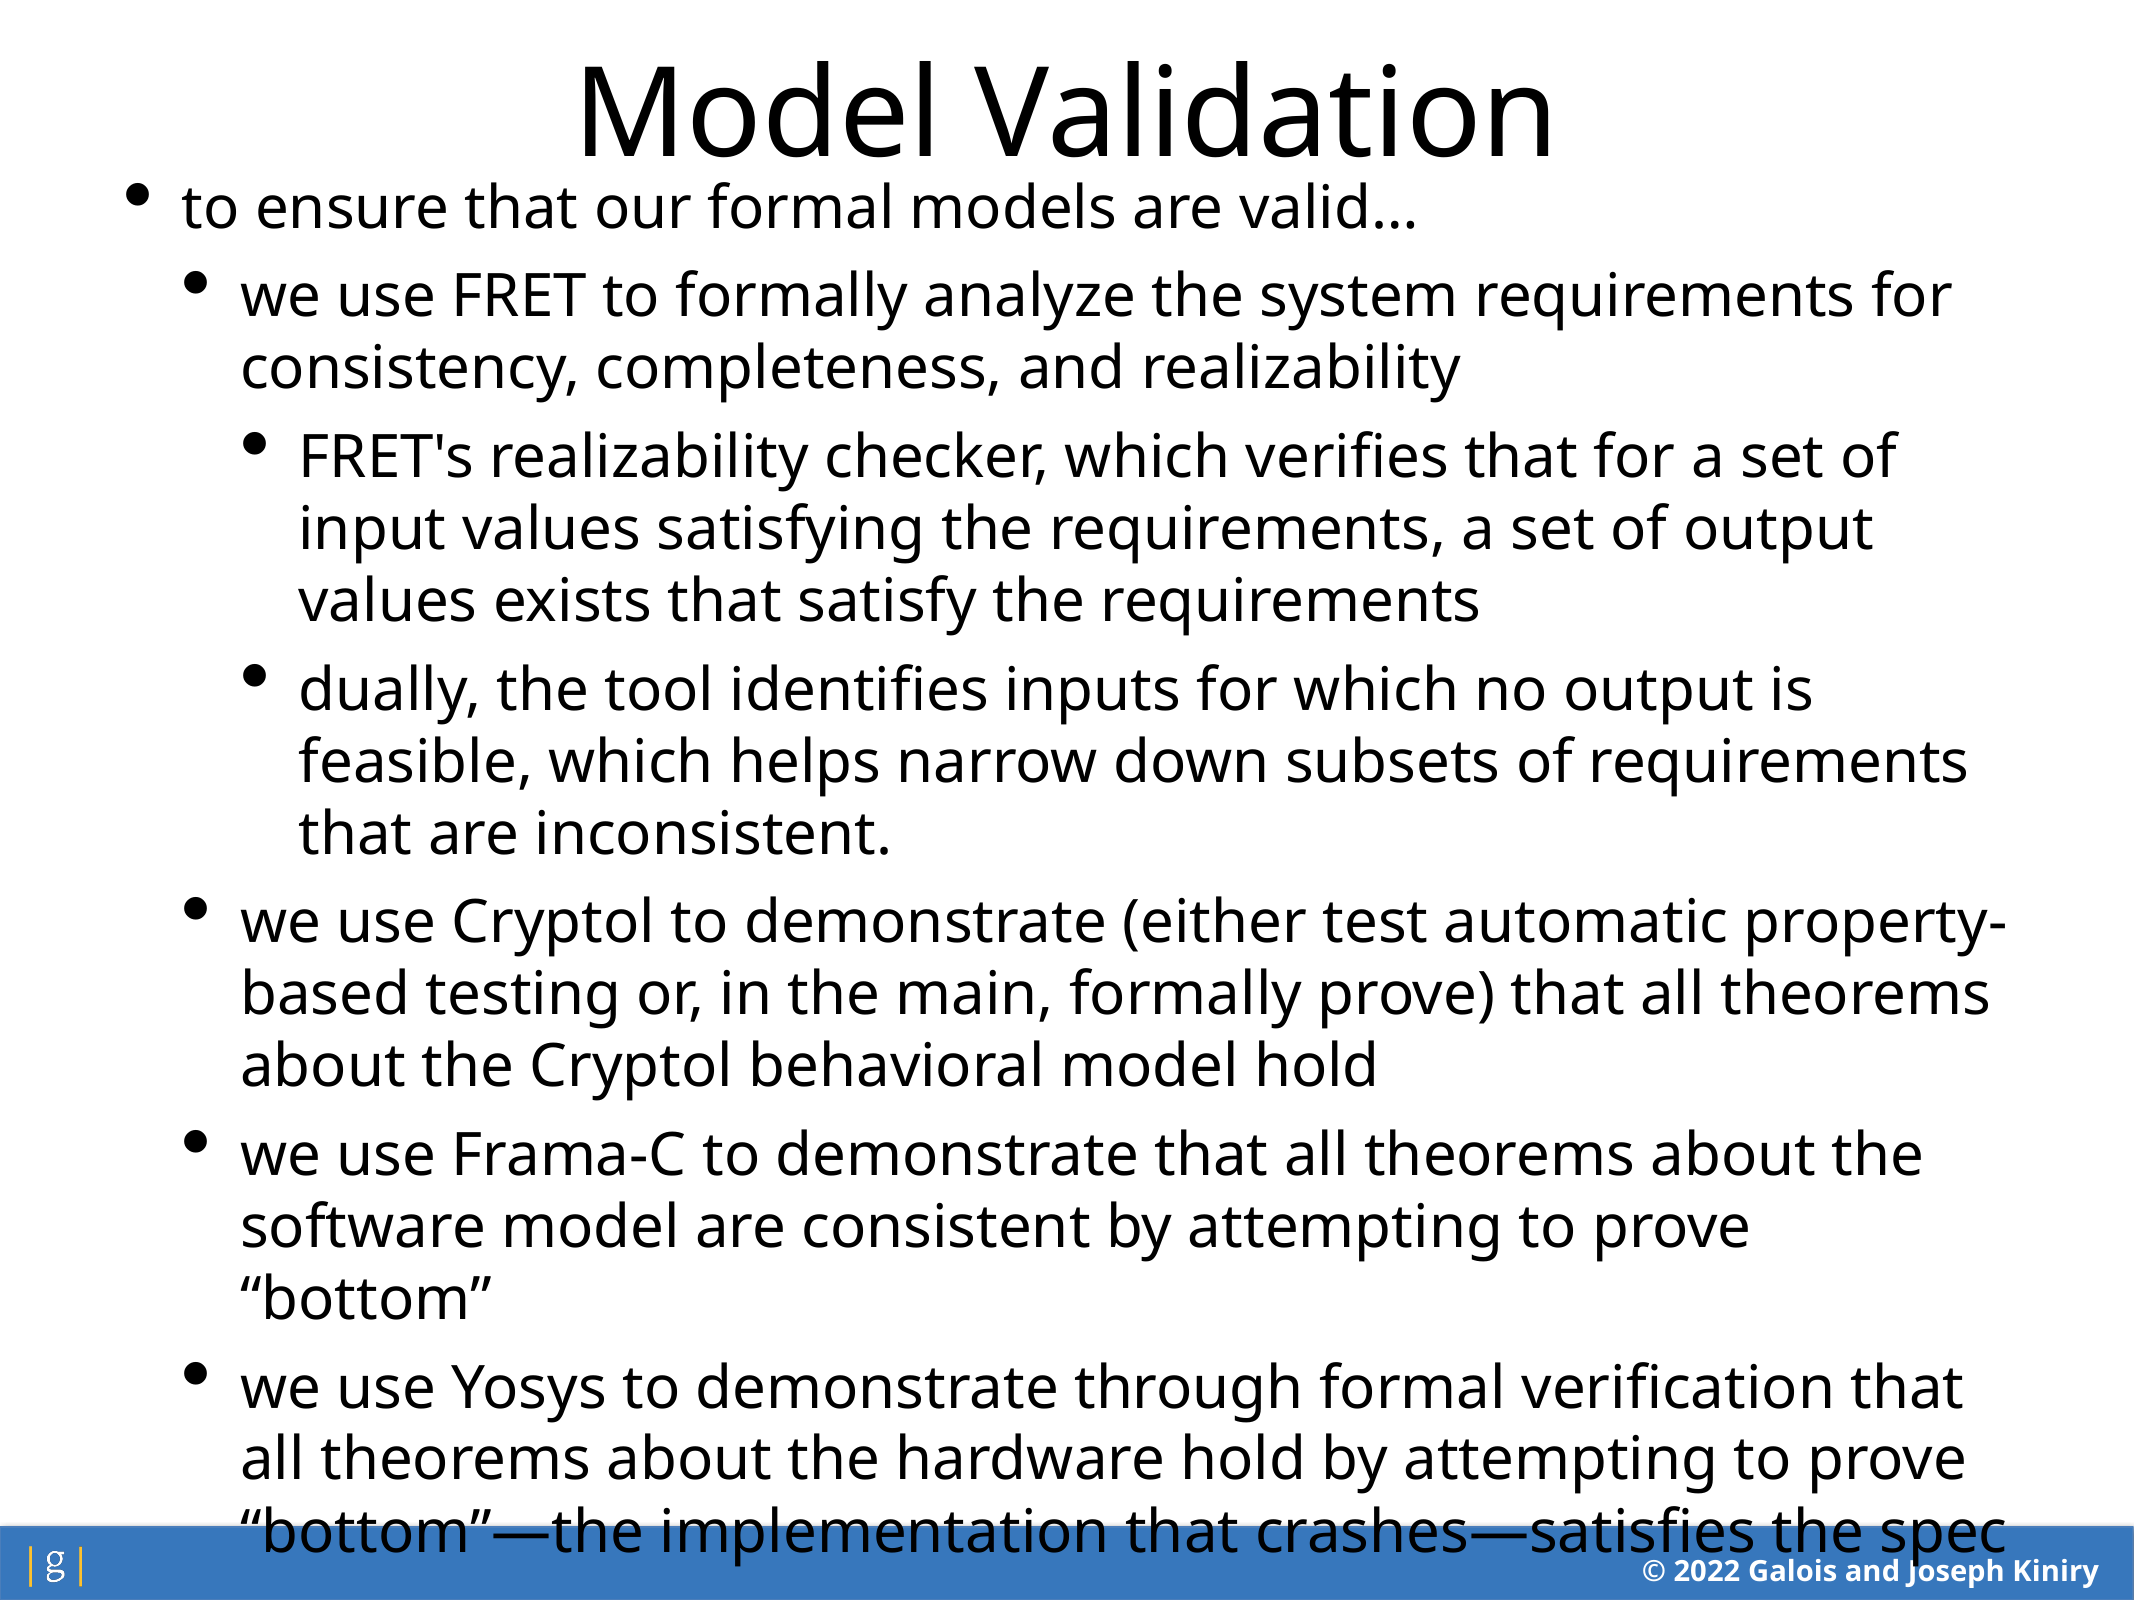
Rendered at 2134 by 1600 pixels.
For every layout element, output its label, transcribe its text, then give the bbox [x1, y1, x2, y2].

list Model Validation [155, 0, 1978, 201]
slide_number [817, 1532, 1317, 1600]
picture [29, 1546, 82, 1587]
list to ensure that our formal models are valid… we use FRET to formally analyze the system requirements for consistency, completeness, and realizability FRET's realizability checker, which verifies that for a set of input values satisfying the requirements, a set of output values exists that satisfy the requirements dually, the tool identifies inputs for which no output is feasible, which helps narrow down subsets of requirements that are inconsistent. we use Cryptol to demonstrate (either test automatic property-based testing or, in the main, formally prove) that all theorems about the Cryptol behavioral model hold we use Frama-C to demonstrate that all theorems about the software model are consistent by attempting to prove “bottom” we use Yosys to demonstrate through formal verification that all theorems about the hardware hold by attempting to prove “bottom”—the implementation that crashes—satisfies the spec [114, 201, 2019, 1532]
